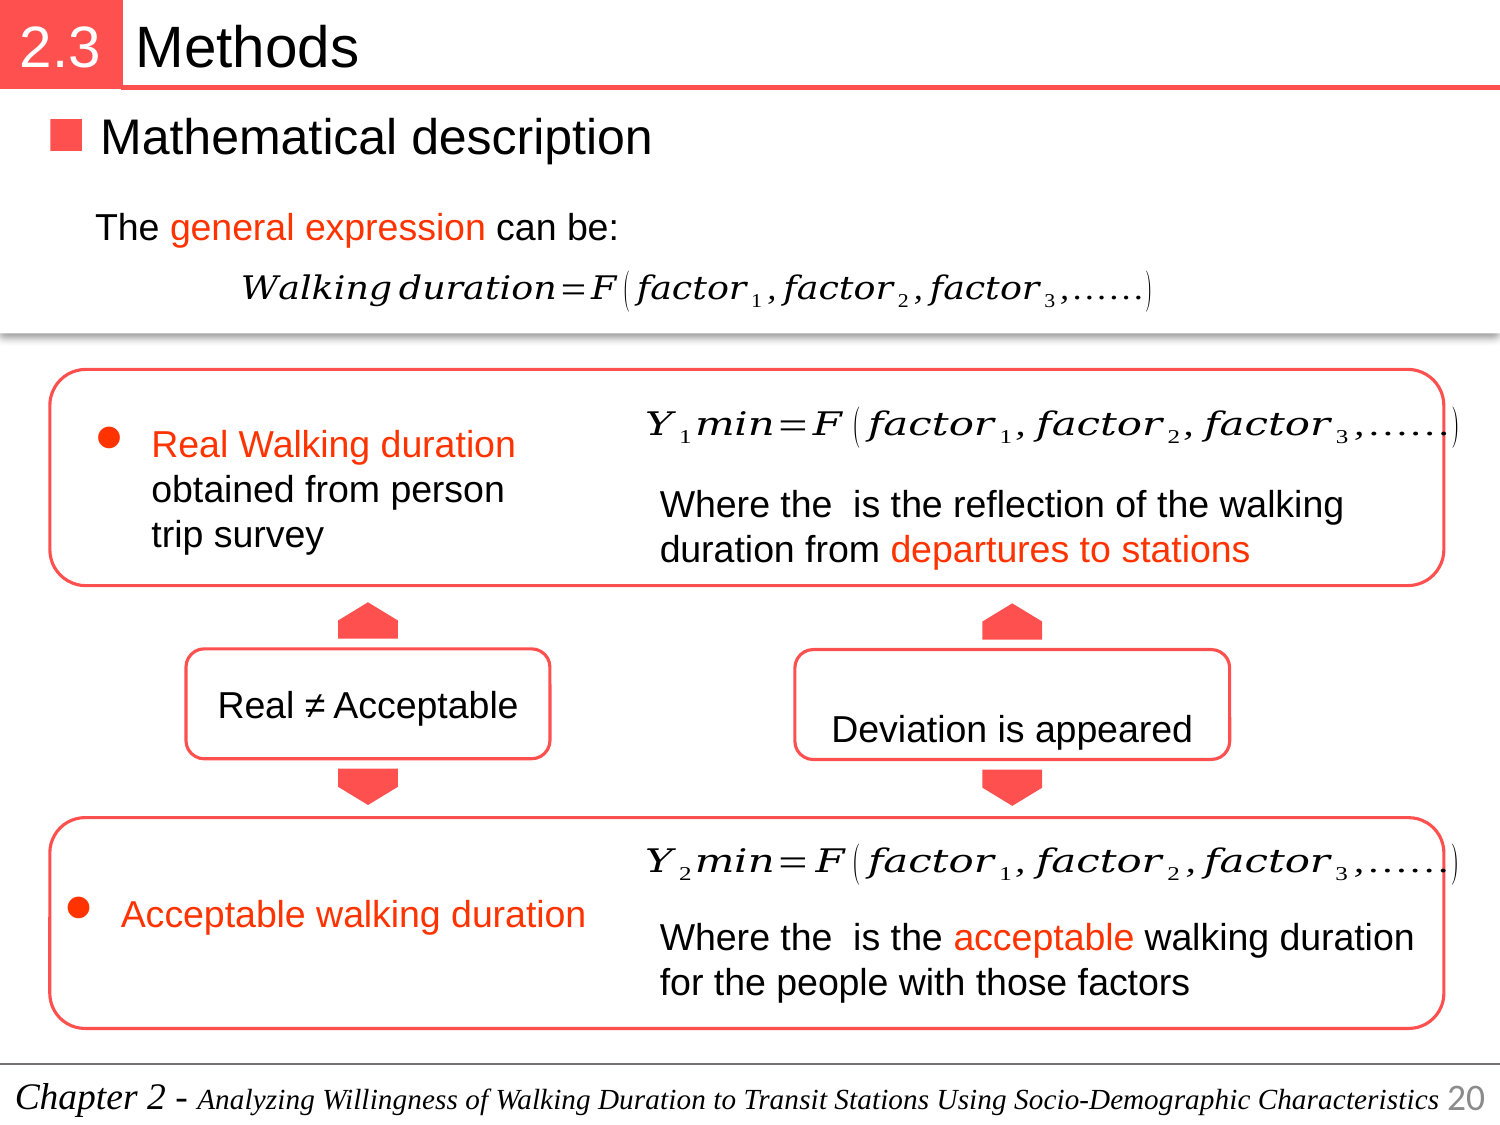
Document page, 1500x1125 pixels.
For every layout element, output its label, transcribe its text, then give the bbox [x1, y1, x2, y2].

text_box 2.3 [0, 0, 121, 87]
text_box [50, 96, 672, 173]
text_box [80, 195, 1414, 314]
text_box Acceptable walking duration [49, 882, 618, 943]
slide_number 20 [1162, 1065, 1500, 1125]
text_box [48, 368, 1445, 587]
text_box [185, 602, 550, 805]
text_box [794, 603, 1230, 806]
text_box Methods [121, 1, 1500, 85]
text_box Chapter 2 - Analyzing Willingness of Walking Duration to Transit Stations Using Socio-Demographic Characteristics [0, 1065, 1162, 1125]
text_box Real Walking duration obtained from person trip survey [80, 412, 581, 563]
text_box [0, 87, 1500, 334]
text_box [48, 816, 1445, 1030]
